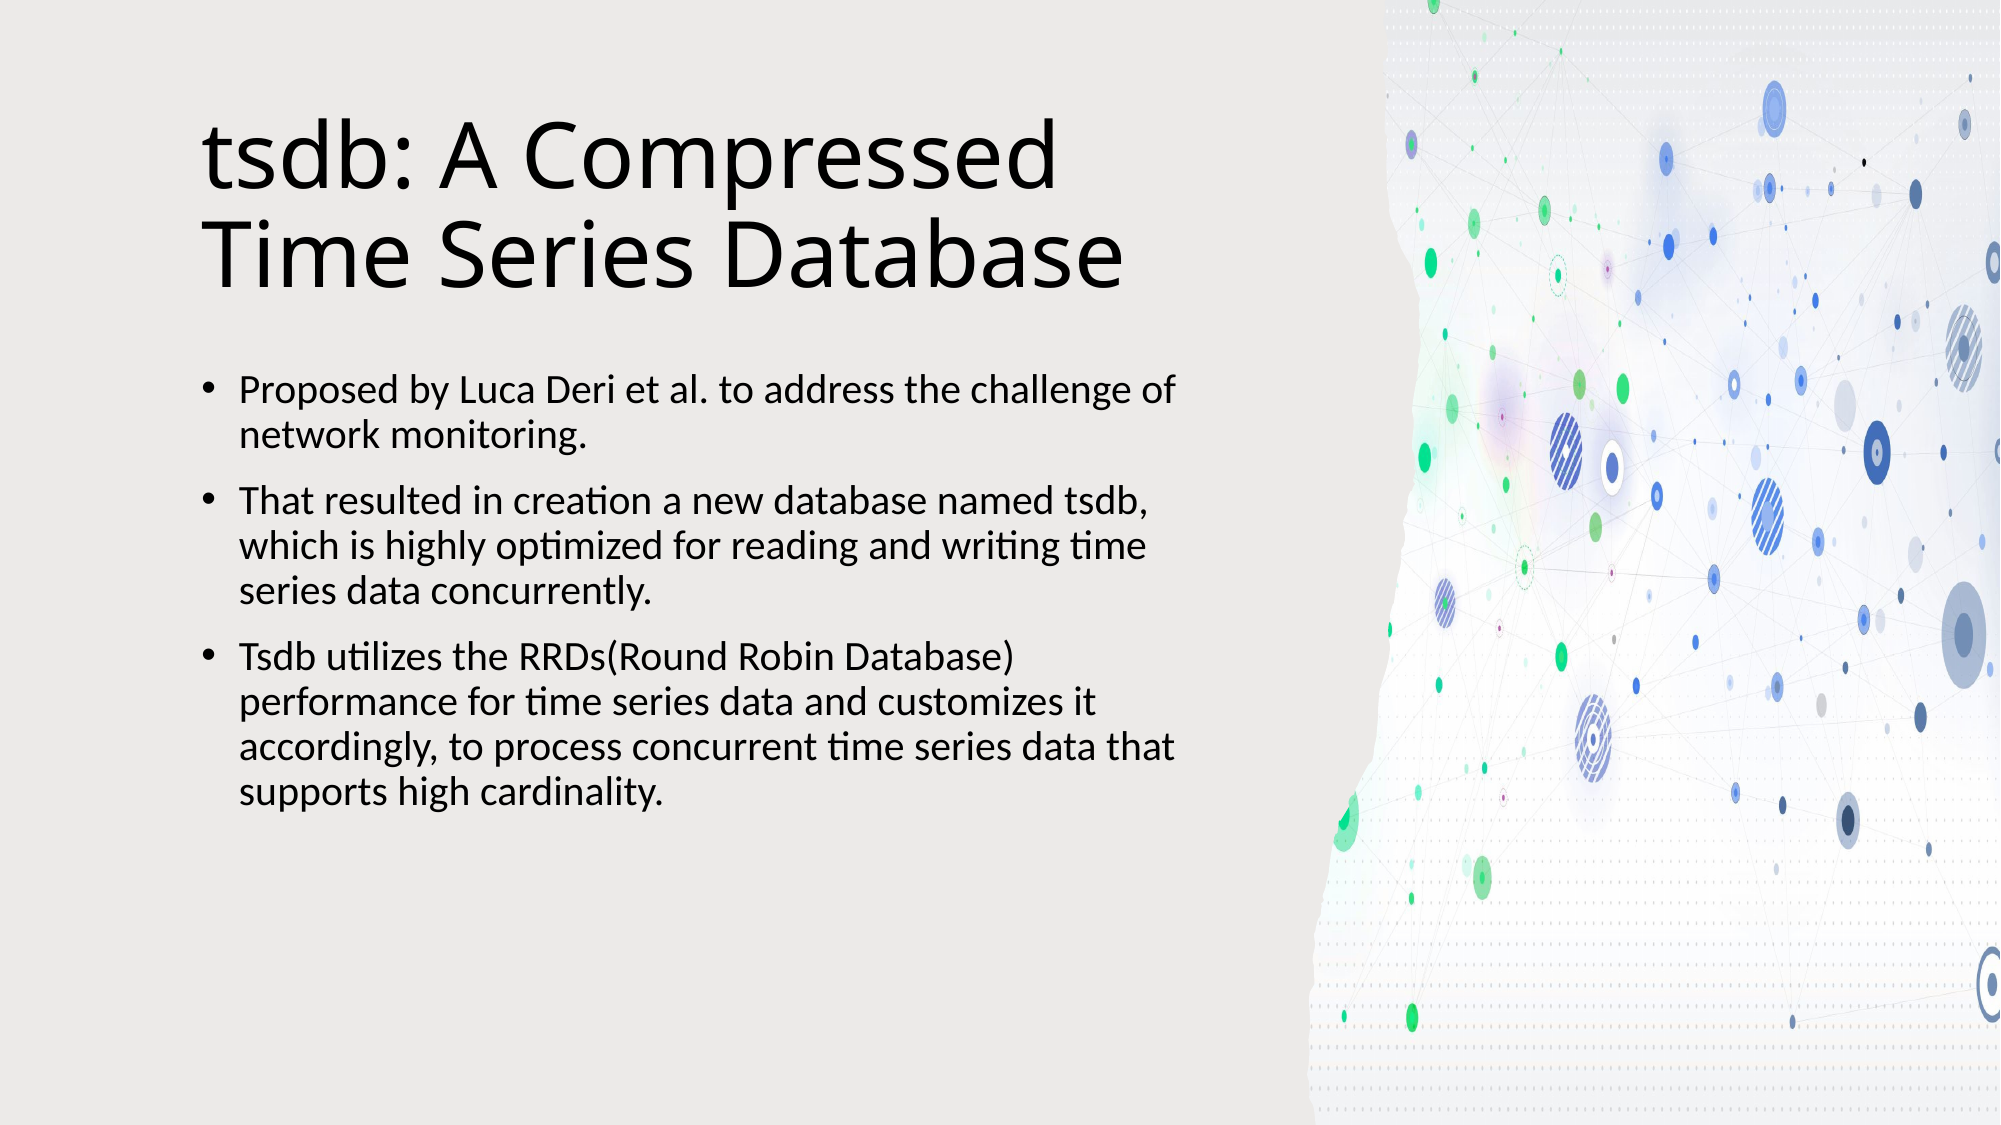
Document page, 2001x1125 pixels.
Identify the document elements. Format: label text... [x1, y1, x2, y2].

title tsdb: A Compressed Time Series Database [186, 99, 1307, 317]
list Proposed by Luca Deri et al. to address the challenge of network monitoring. That resulted in creation a new database named tsdb, which is highly optimized for reading and writing time series data concurrently. Tsdb utilizes the RRDs(Round Robin Database) performance for time series data and customizes it accordingly, to process concurrent time series data that supports high cardinality. [186, 359, 1256, 1002]
picture [1307, 0, 2000, 1125]
text_box [0, 0, 1307, 1125]
